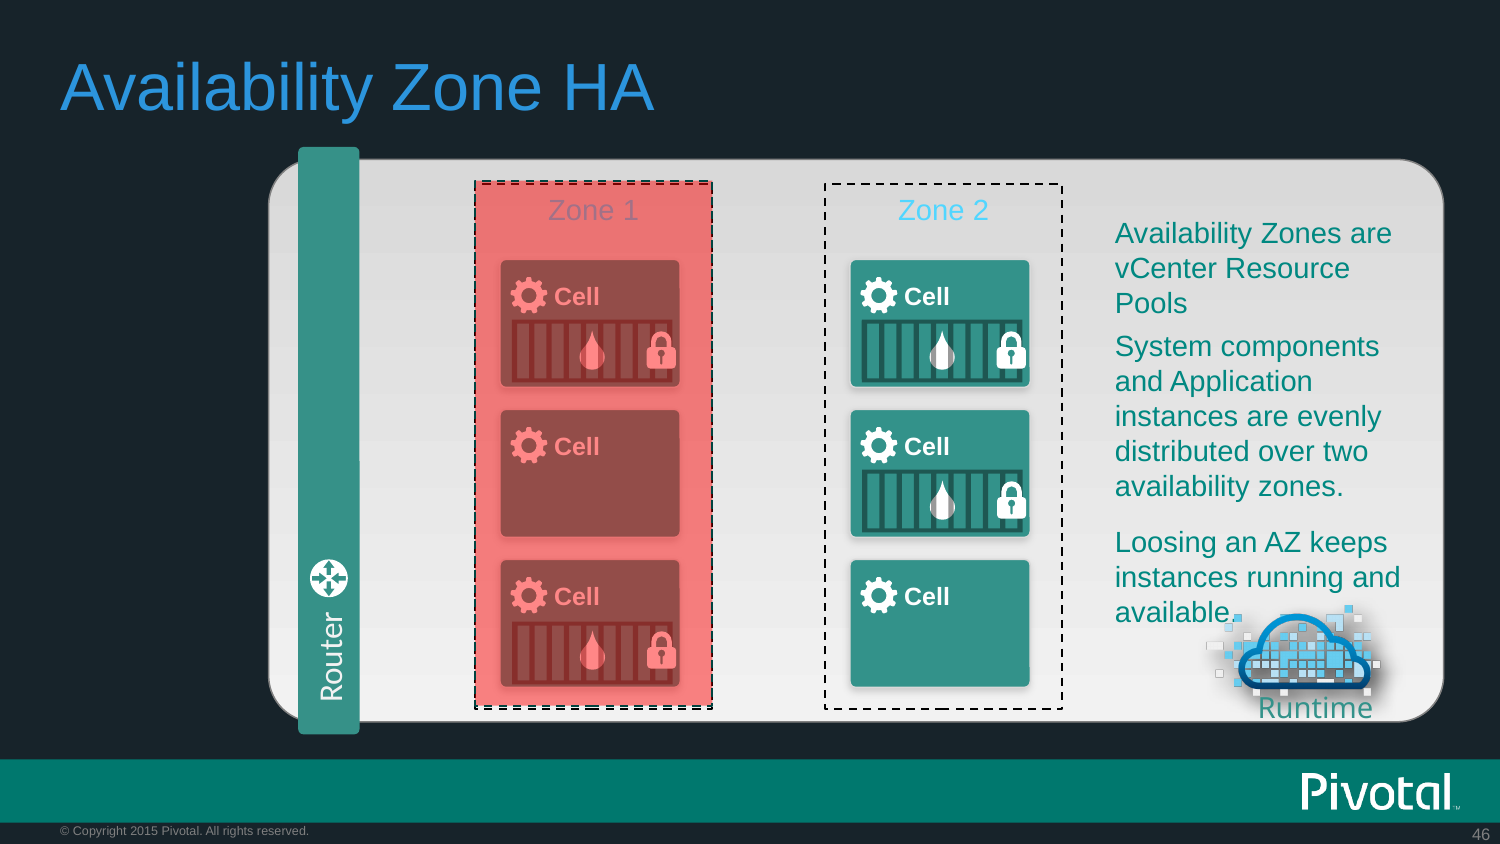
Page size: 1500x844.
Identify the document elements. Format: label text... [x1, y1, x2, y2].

text_box [473, 179, 714, 708]
text_box System components and Application instances are evenly distributed over two availability zones. [1100, 319, 1425, 510]
text_box Runtime [1257, 708, 1374, 724]
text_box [861, 469, 1027, 533]
picture [1202, 601, 1383, 700]
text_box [499, 259, 681, 388]
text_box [849, 409, 1031, 538]
text_box [360, 157, 1446, 724]
text_box [307, 557, 350, 600]
picture [1302, 773, 1460, 810]
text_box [861, 319, 1026, 383]
text_box Zone 2 [823, 182, 1064, 711]
text_box Loosing an AZ keeps instances running and available. [1100, 515, 1425, 636]
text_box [511, 319, 676, 383]
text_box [499, 559, 681, 688]
title Availability Zone HA [60, 53, 1440, 129]
text_box Zone 1 [473, 706, 713, 711]
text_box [849, 259, 1031, 388]
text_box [511, 621, 677, 685]
text_box Availability Zones are vCenter Resource Pools [1100, 206, 1420, 327]
text_box Router [298, 146, 360, 735]
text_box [499, 409, 681, 538]
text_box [849, 559, 1031, 688]
text_box [266, 160, 298, 721]
